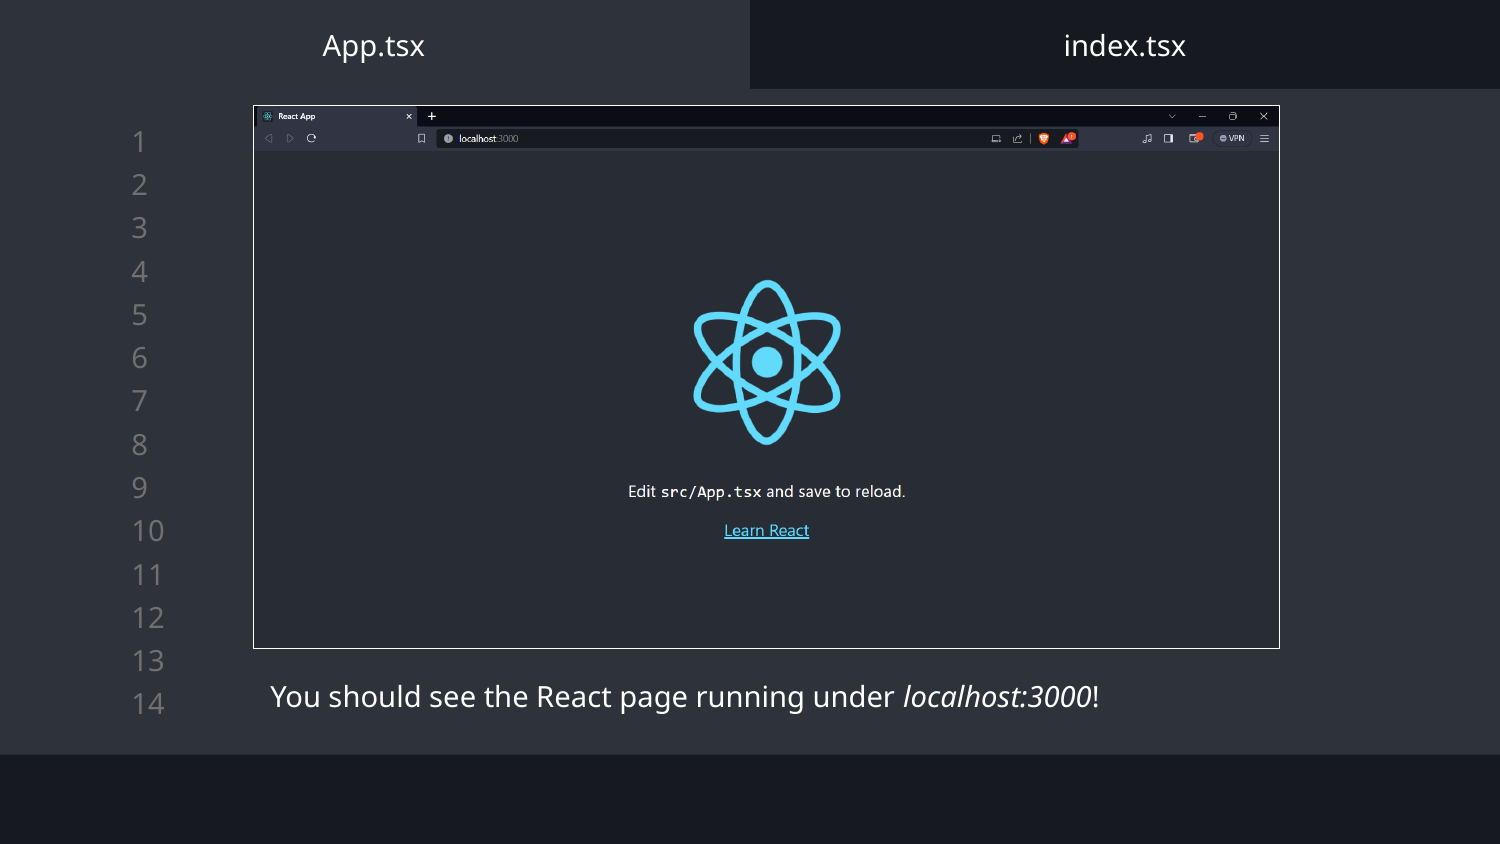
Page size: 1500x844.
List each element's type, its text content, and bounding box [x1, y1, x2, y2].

text_box You should see the React page running under localhost:3000! [255, 662, 1379, 722]
subtitle App.tsx [0, 15, 749, 74]
picture [254, 106, 1279, 649]
subtitle index.tsx [750, 15, 1500, 74]
